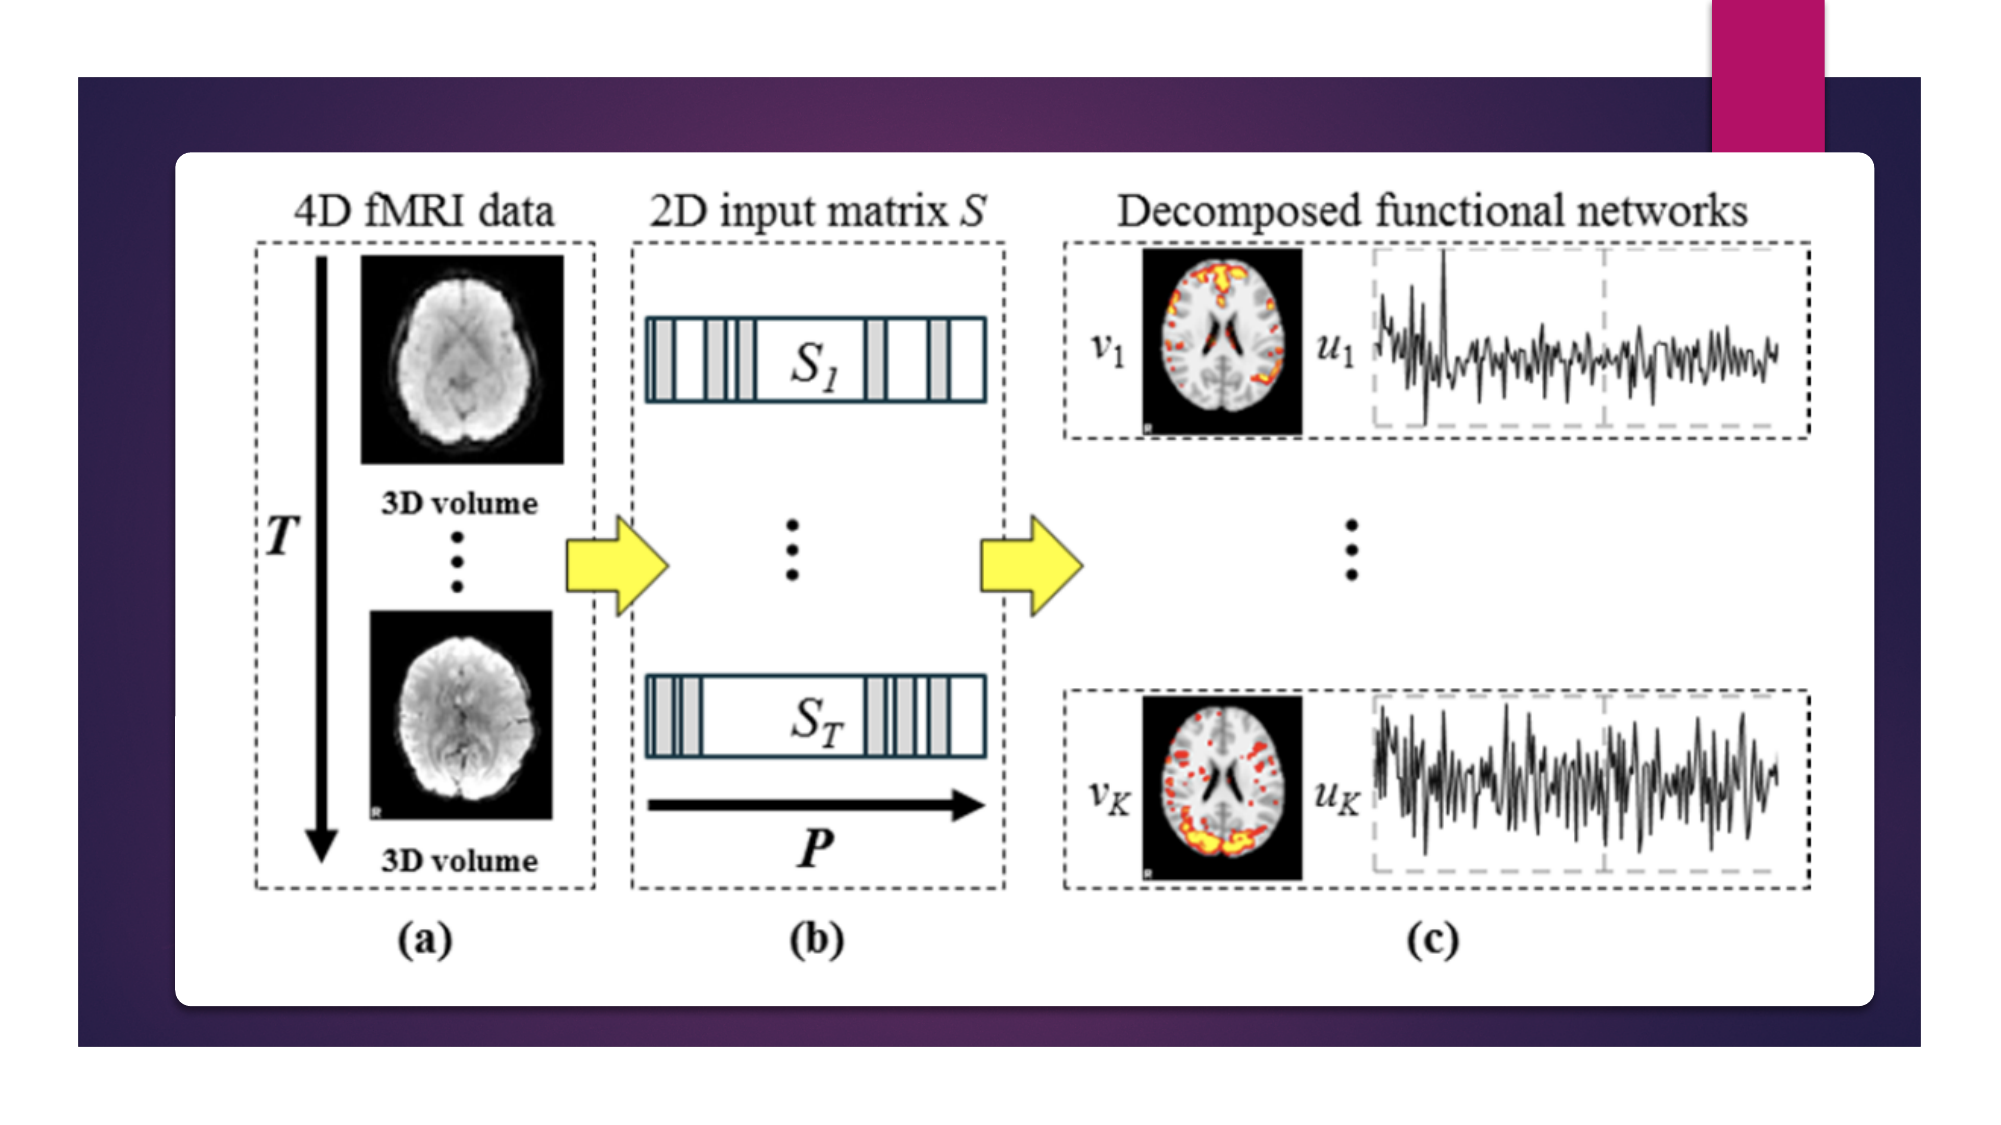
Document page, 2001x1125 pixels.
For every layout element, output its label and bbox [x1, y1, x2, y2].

text_box [0, 0, 2000, 1125]
list [175, 152, 1875, 1007]
